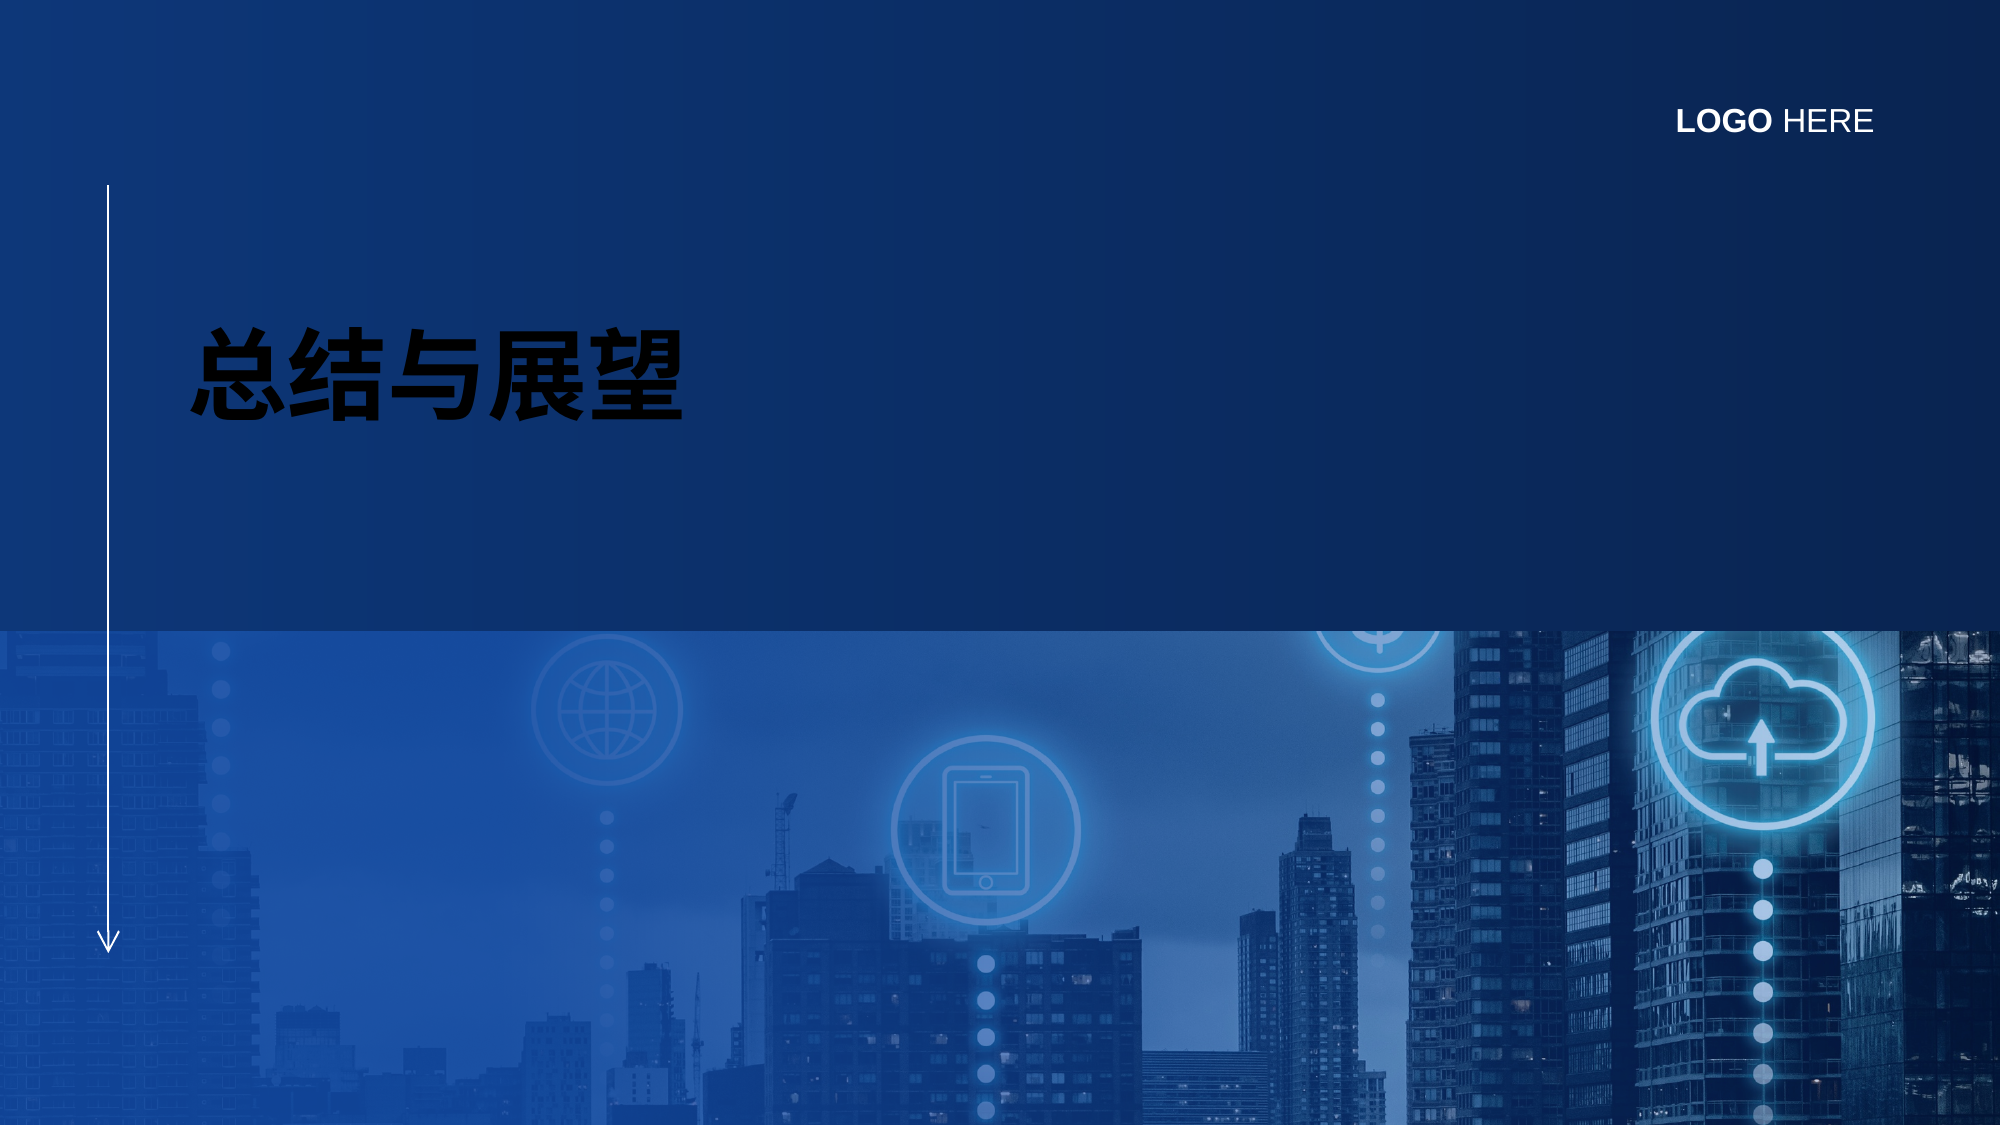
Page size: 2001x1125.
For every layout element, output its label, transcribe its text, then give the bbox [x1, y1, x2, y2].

picture [1605, 631, 2000, 1125]
title 总结与展望 [172, 168, 1826, 441]
